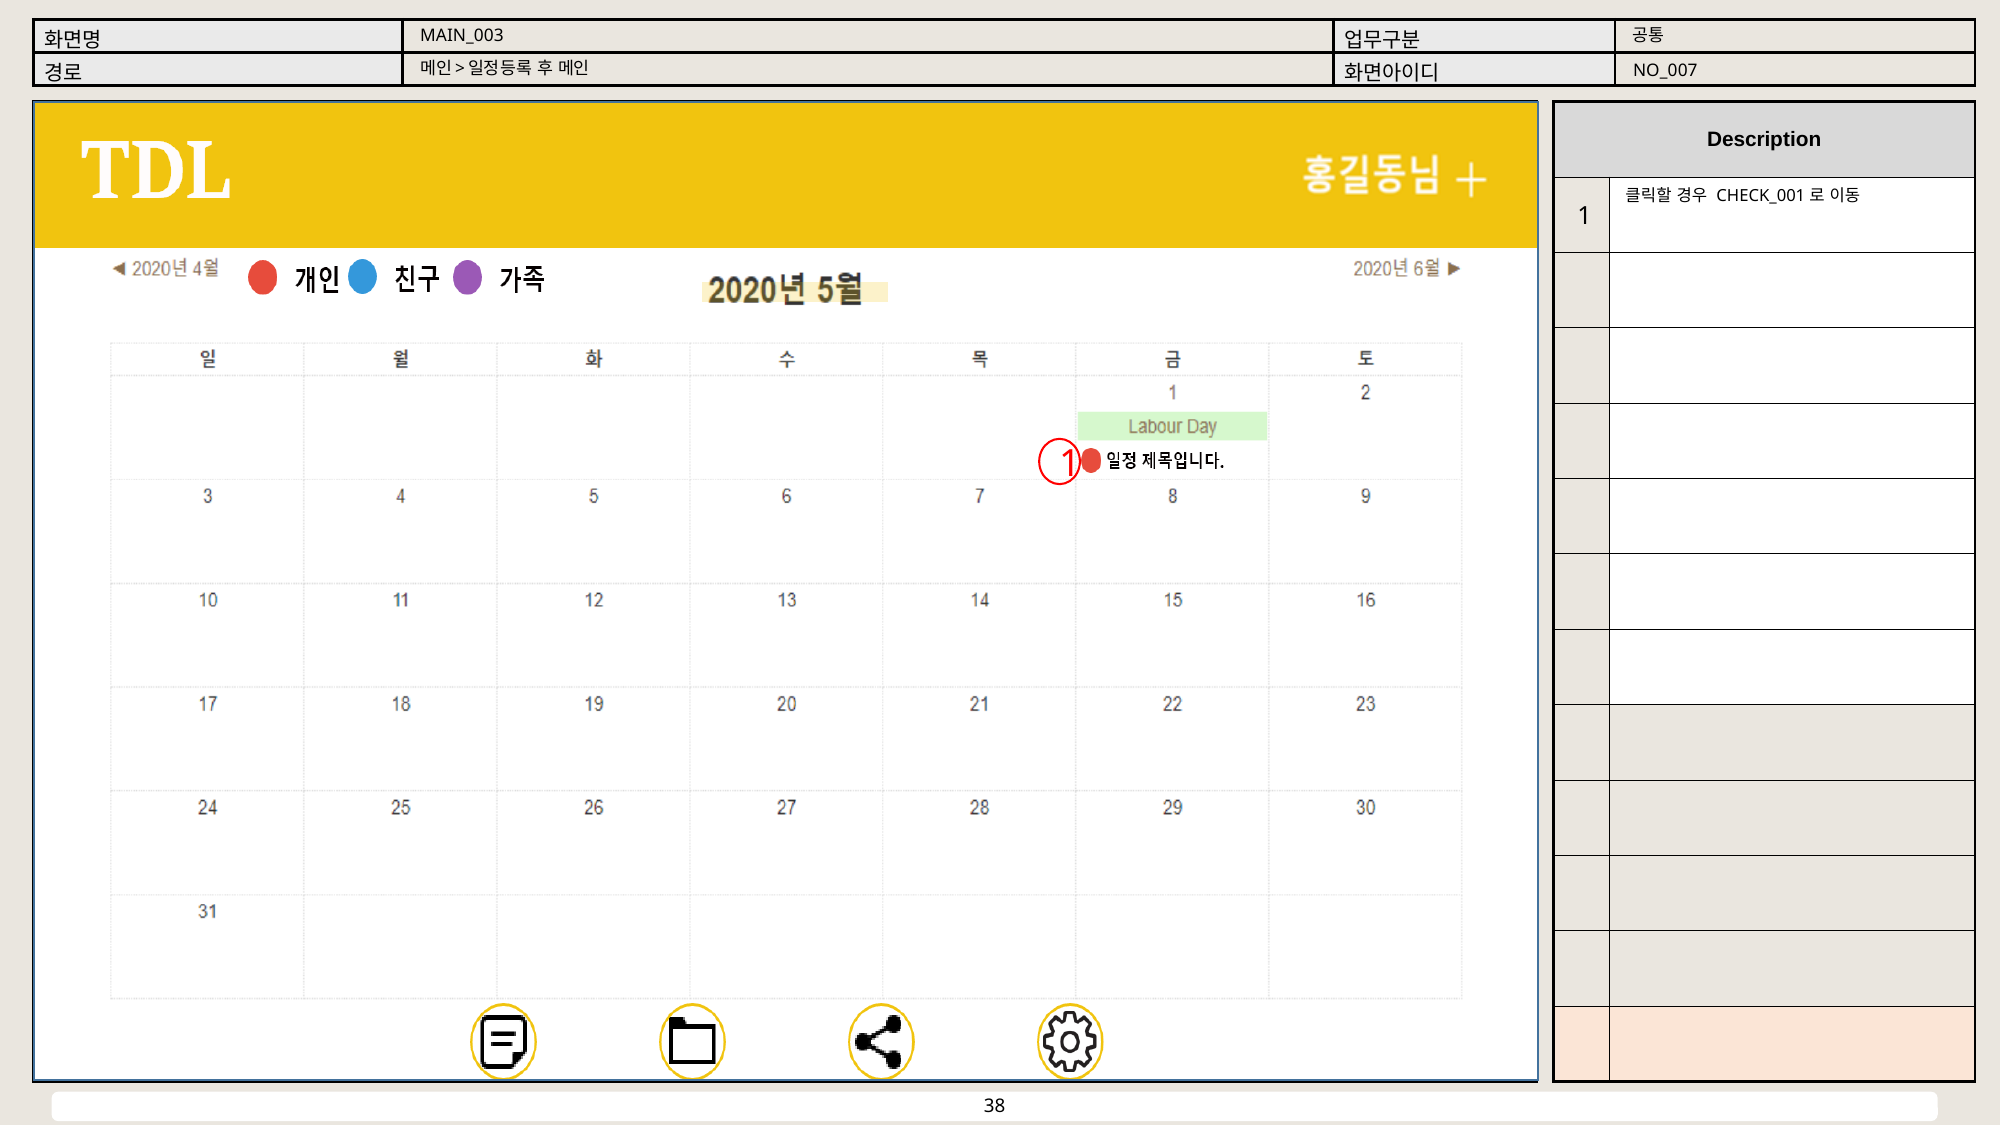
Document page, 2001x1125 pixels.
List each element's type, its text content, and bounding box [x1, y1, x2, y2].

list NO_007 [1618, 53, 1976, 88]
text_box 클릭할 경우 CHECK_001로 이동 [1610, 177, 1959, 213]
picture [1292, 141, 1502, 214]
list 공통 [1617, 19, 1975, 54]
text_box 1 [1562, 192, 1602, 237]
text_box [33, 101, 1539, 1081]
list MAIN_003 [404, 19, 1331, 52]
list 메인>일정등록 후 메인 [404, 52, 1331, 86]
text_box 1 [1038, 437, 1081, 486]
